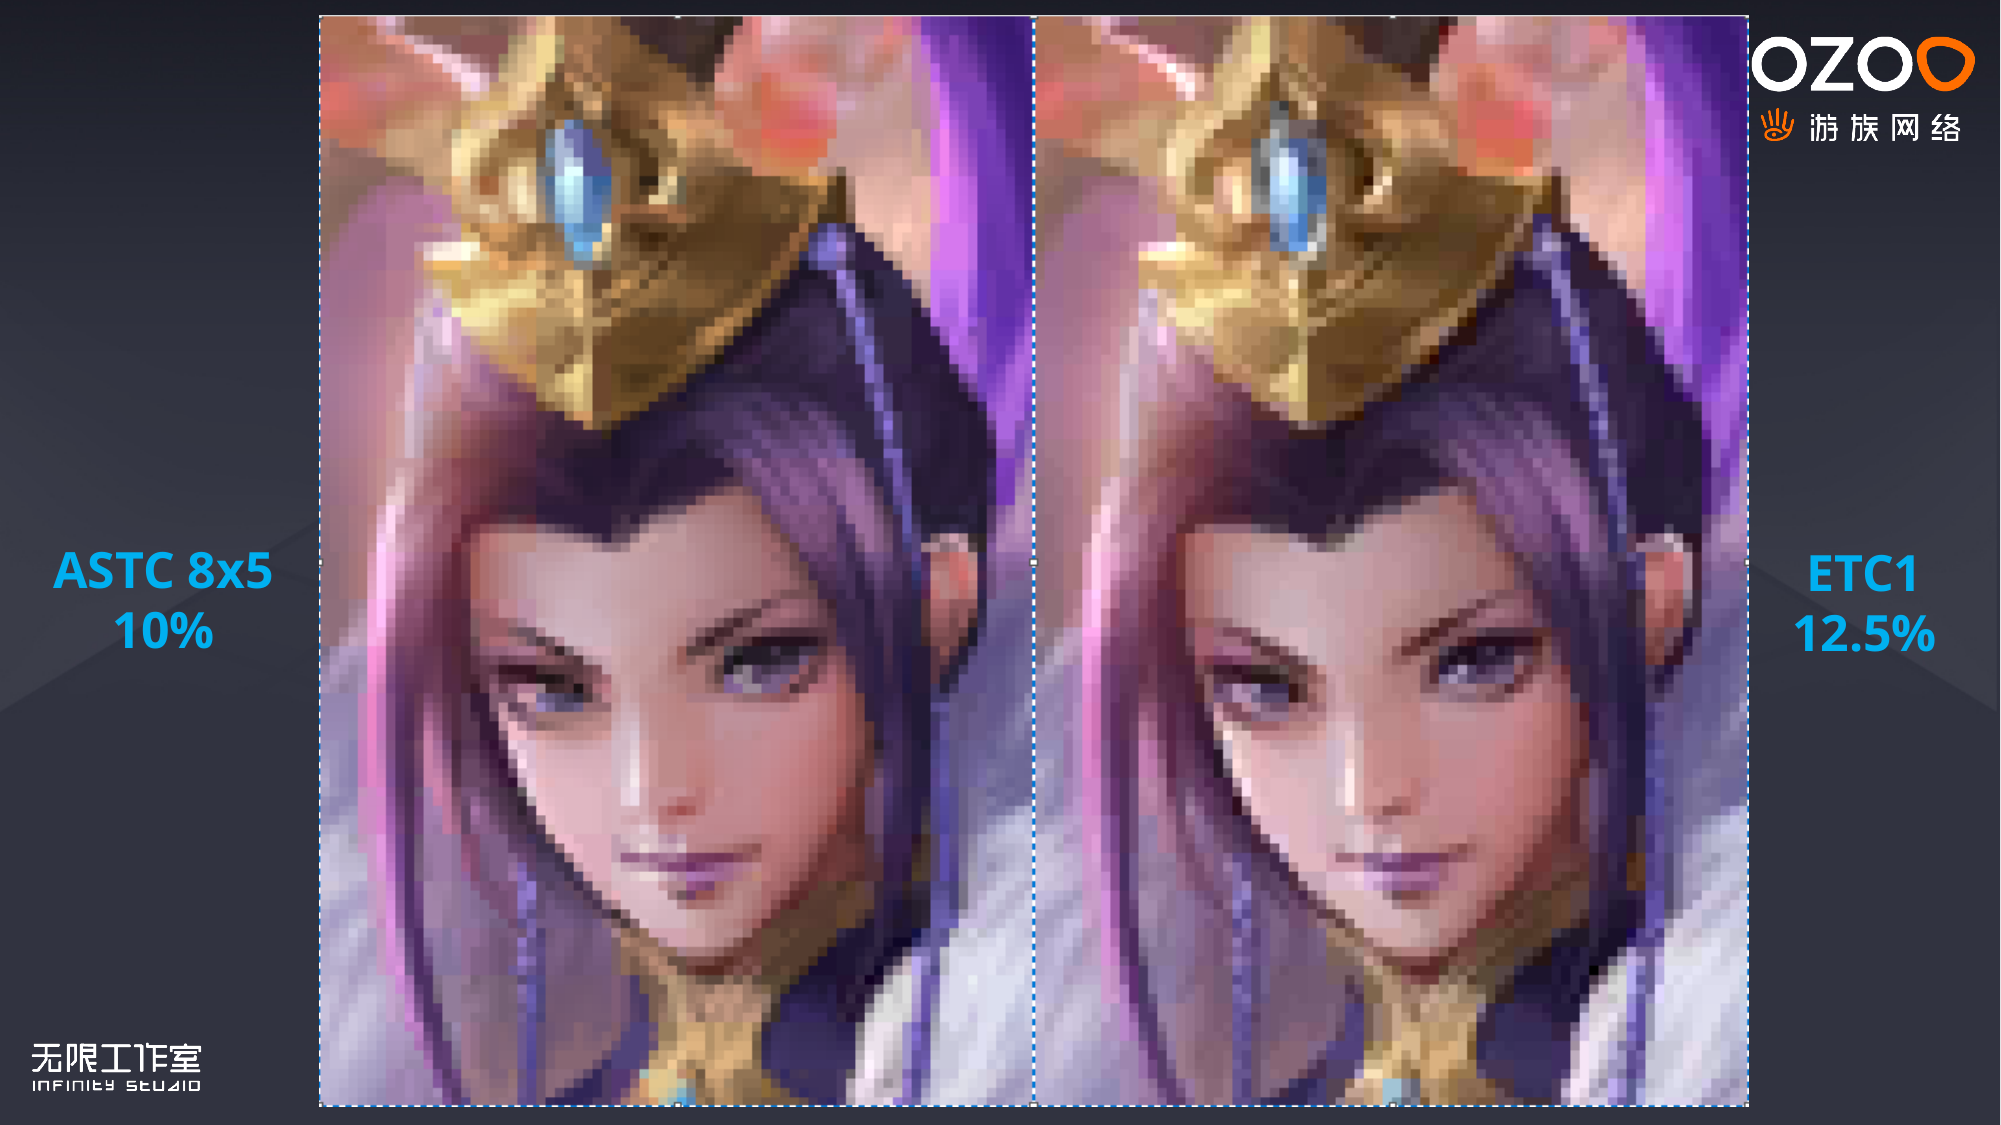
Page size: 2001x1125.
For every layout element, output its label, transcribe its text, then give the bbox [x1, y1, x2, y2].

text_box ETC1 12.5% [1749, 534, 2000, 670]
picture [0, 0, 2001, 1125]
text_box ASTC 8x5 10% [0, 531, 319, 667]
